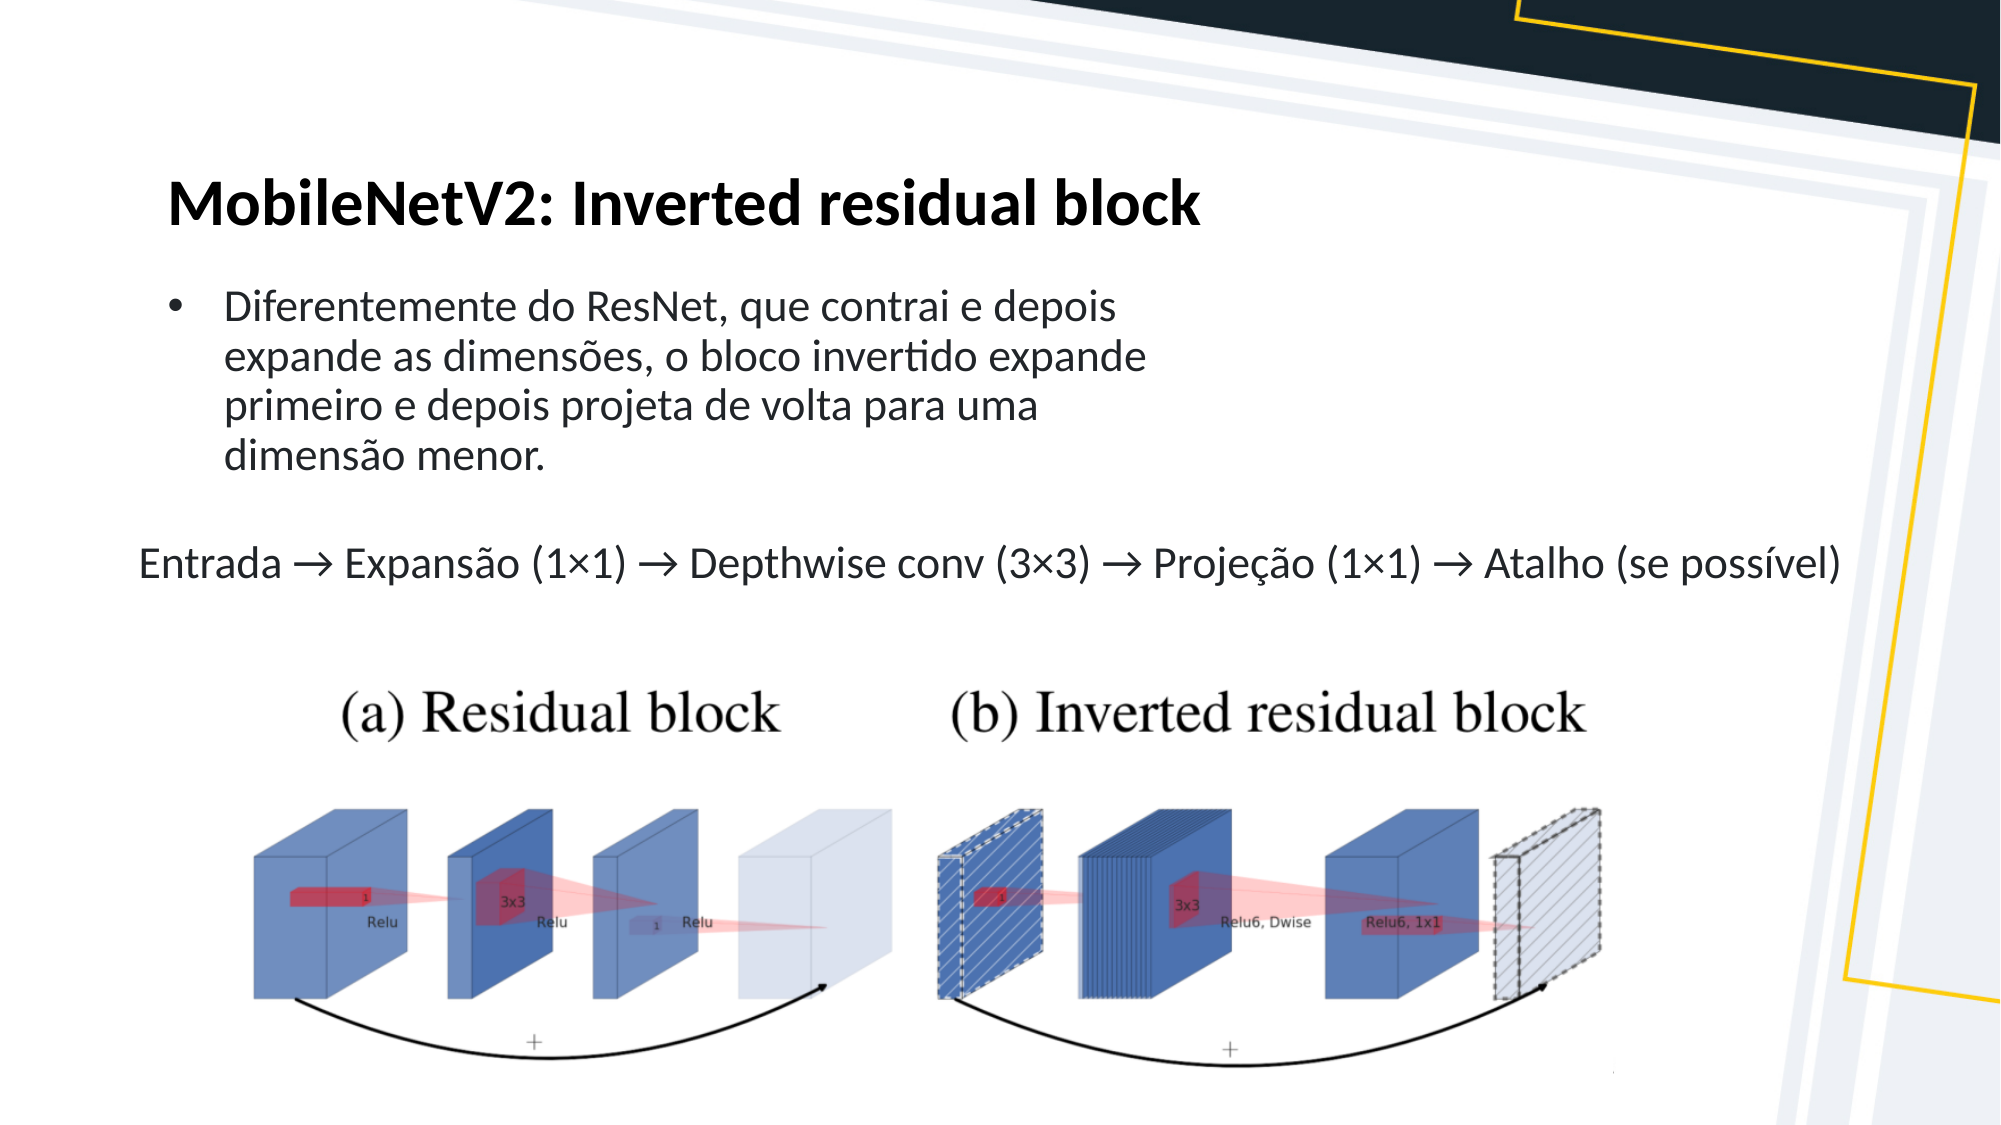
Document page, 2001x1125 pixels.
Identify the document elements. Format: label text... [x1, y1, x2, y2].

text_box Diferentemente do ResNet, que contrai e depois expande as dimensões, o bloco invertido expande primeiro e depois projeta de volta para uma dimensão menor. [152, 274, 1232, 508]
text_box MobileNetV2: Inverted residual block [152, 137, 1704, 248]
picture [0, 0, 2001, 1125]
text_box Entrada → Expansão (1×1) → Depthwise conv (3×3) → Projeção (1×1) → Atalho (se possível) [48, 524, 1952, 668]
